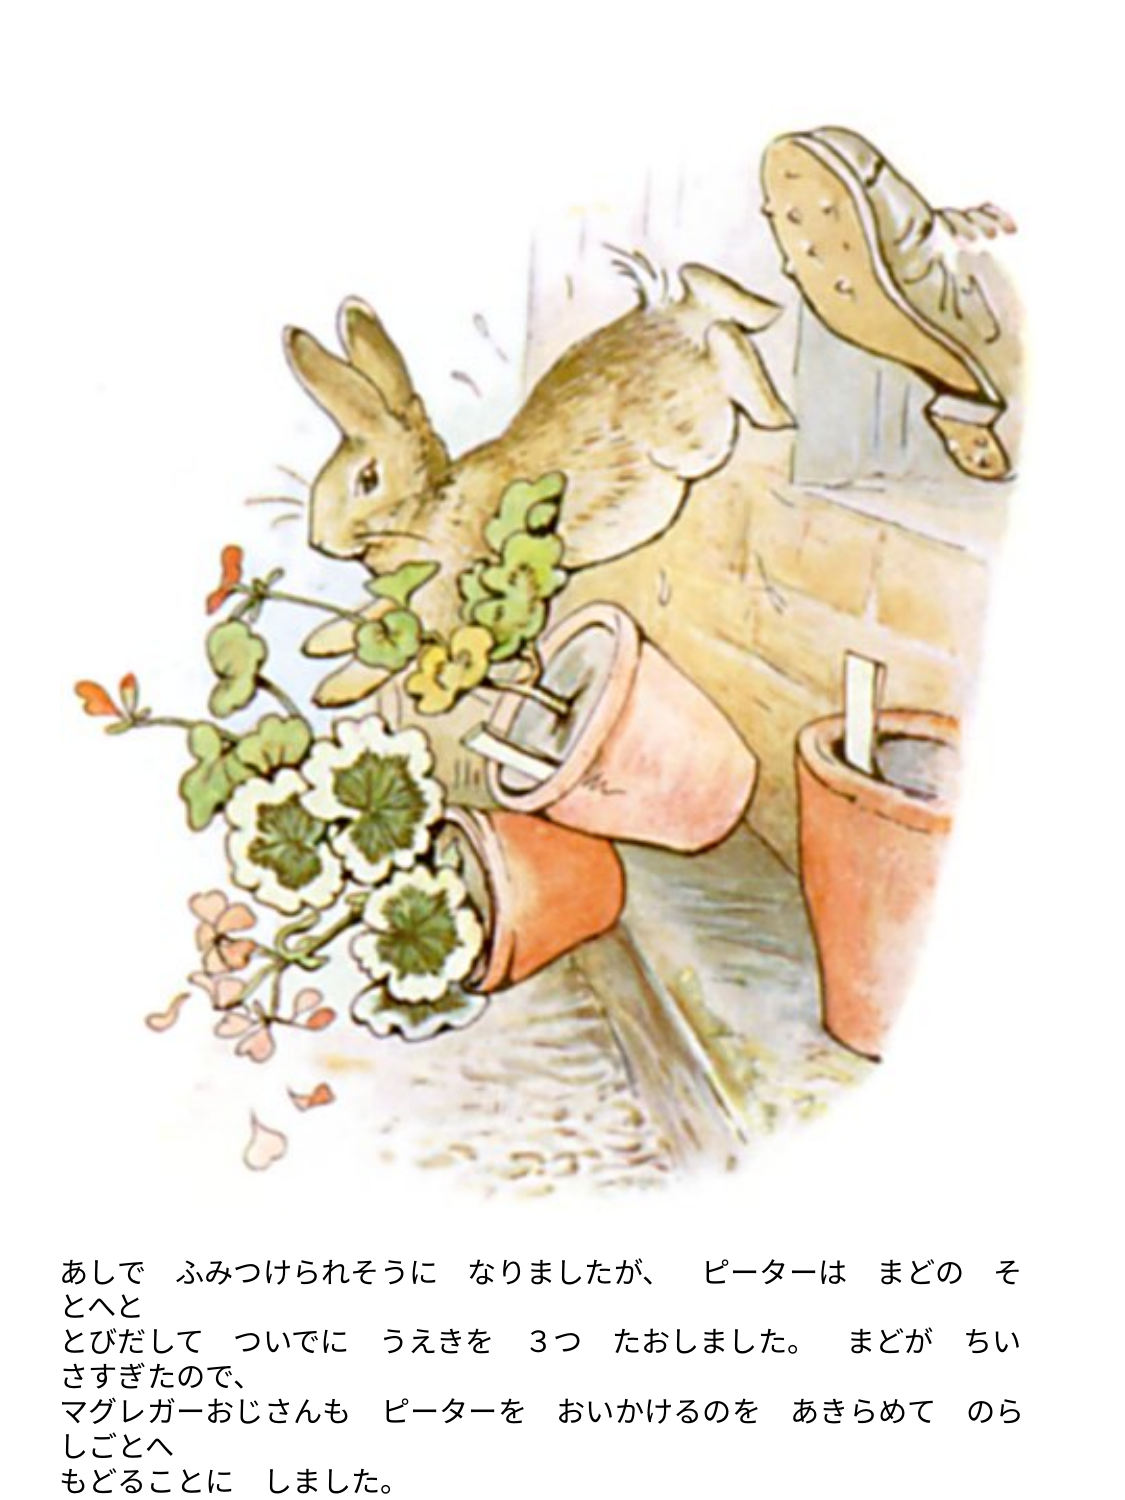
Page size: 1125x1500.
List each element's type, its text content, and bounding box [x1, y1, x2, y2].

text_box あしで ふみつけられそうに なりましたが、 ピーターは まどの そとへと とびだして ついでに うえきを ３つ たおしました。 まどが ちいさすぎたので、 マグレガーおじさんも ピーターを おいかけるのを あきらめて のらしごとへ もどることに しました。 [44, 1246, 1054, 1500]
picture [60, 107, 1038, 1212]
